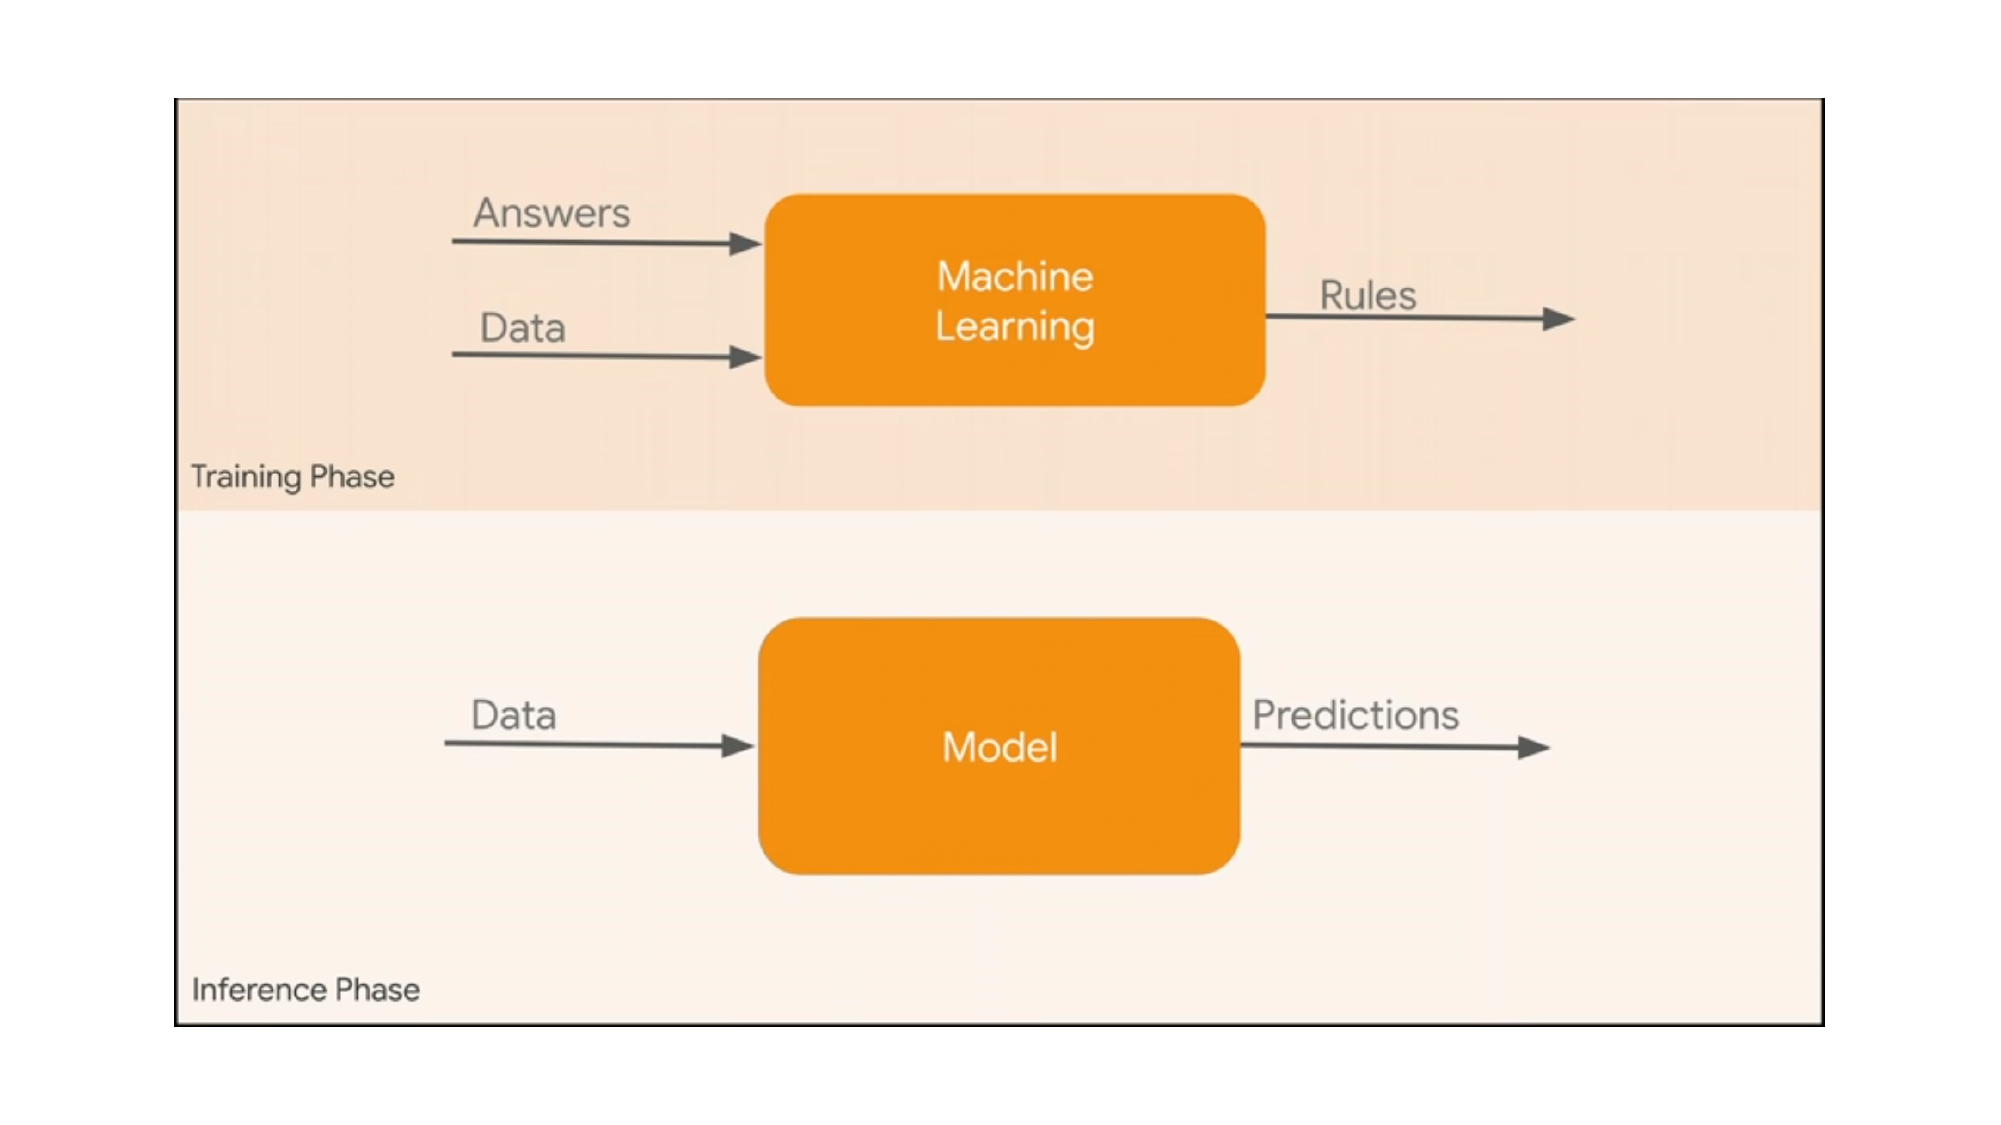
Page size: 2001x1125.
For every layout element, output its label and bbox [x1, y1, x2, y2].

picture [174, 98, 1825, 1027]
